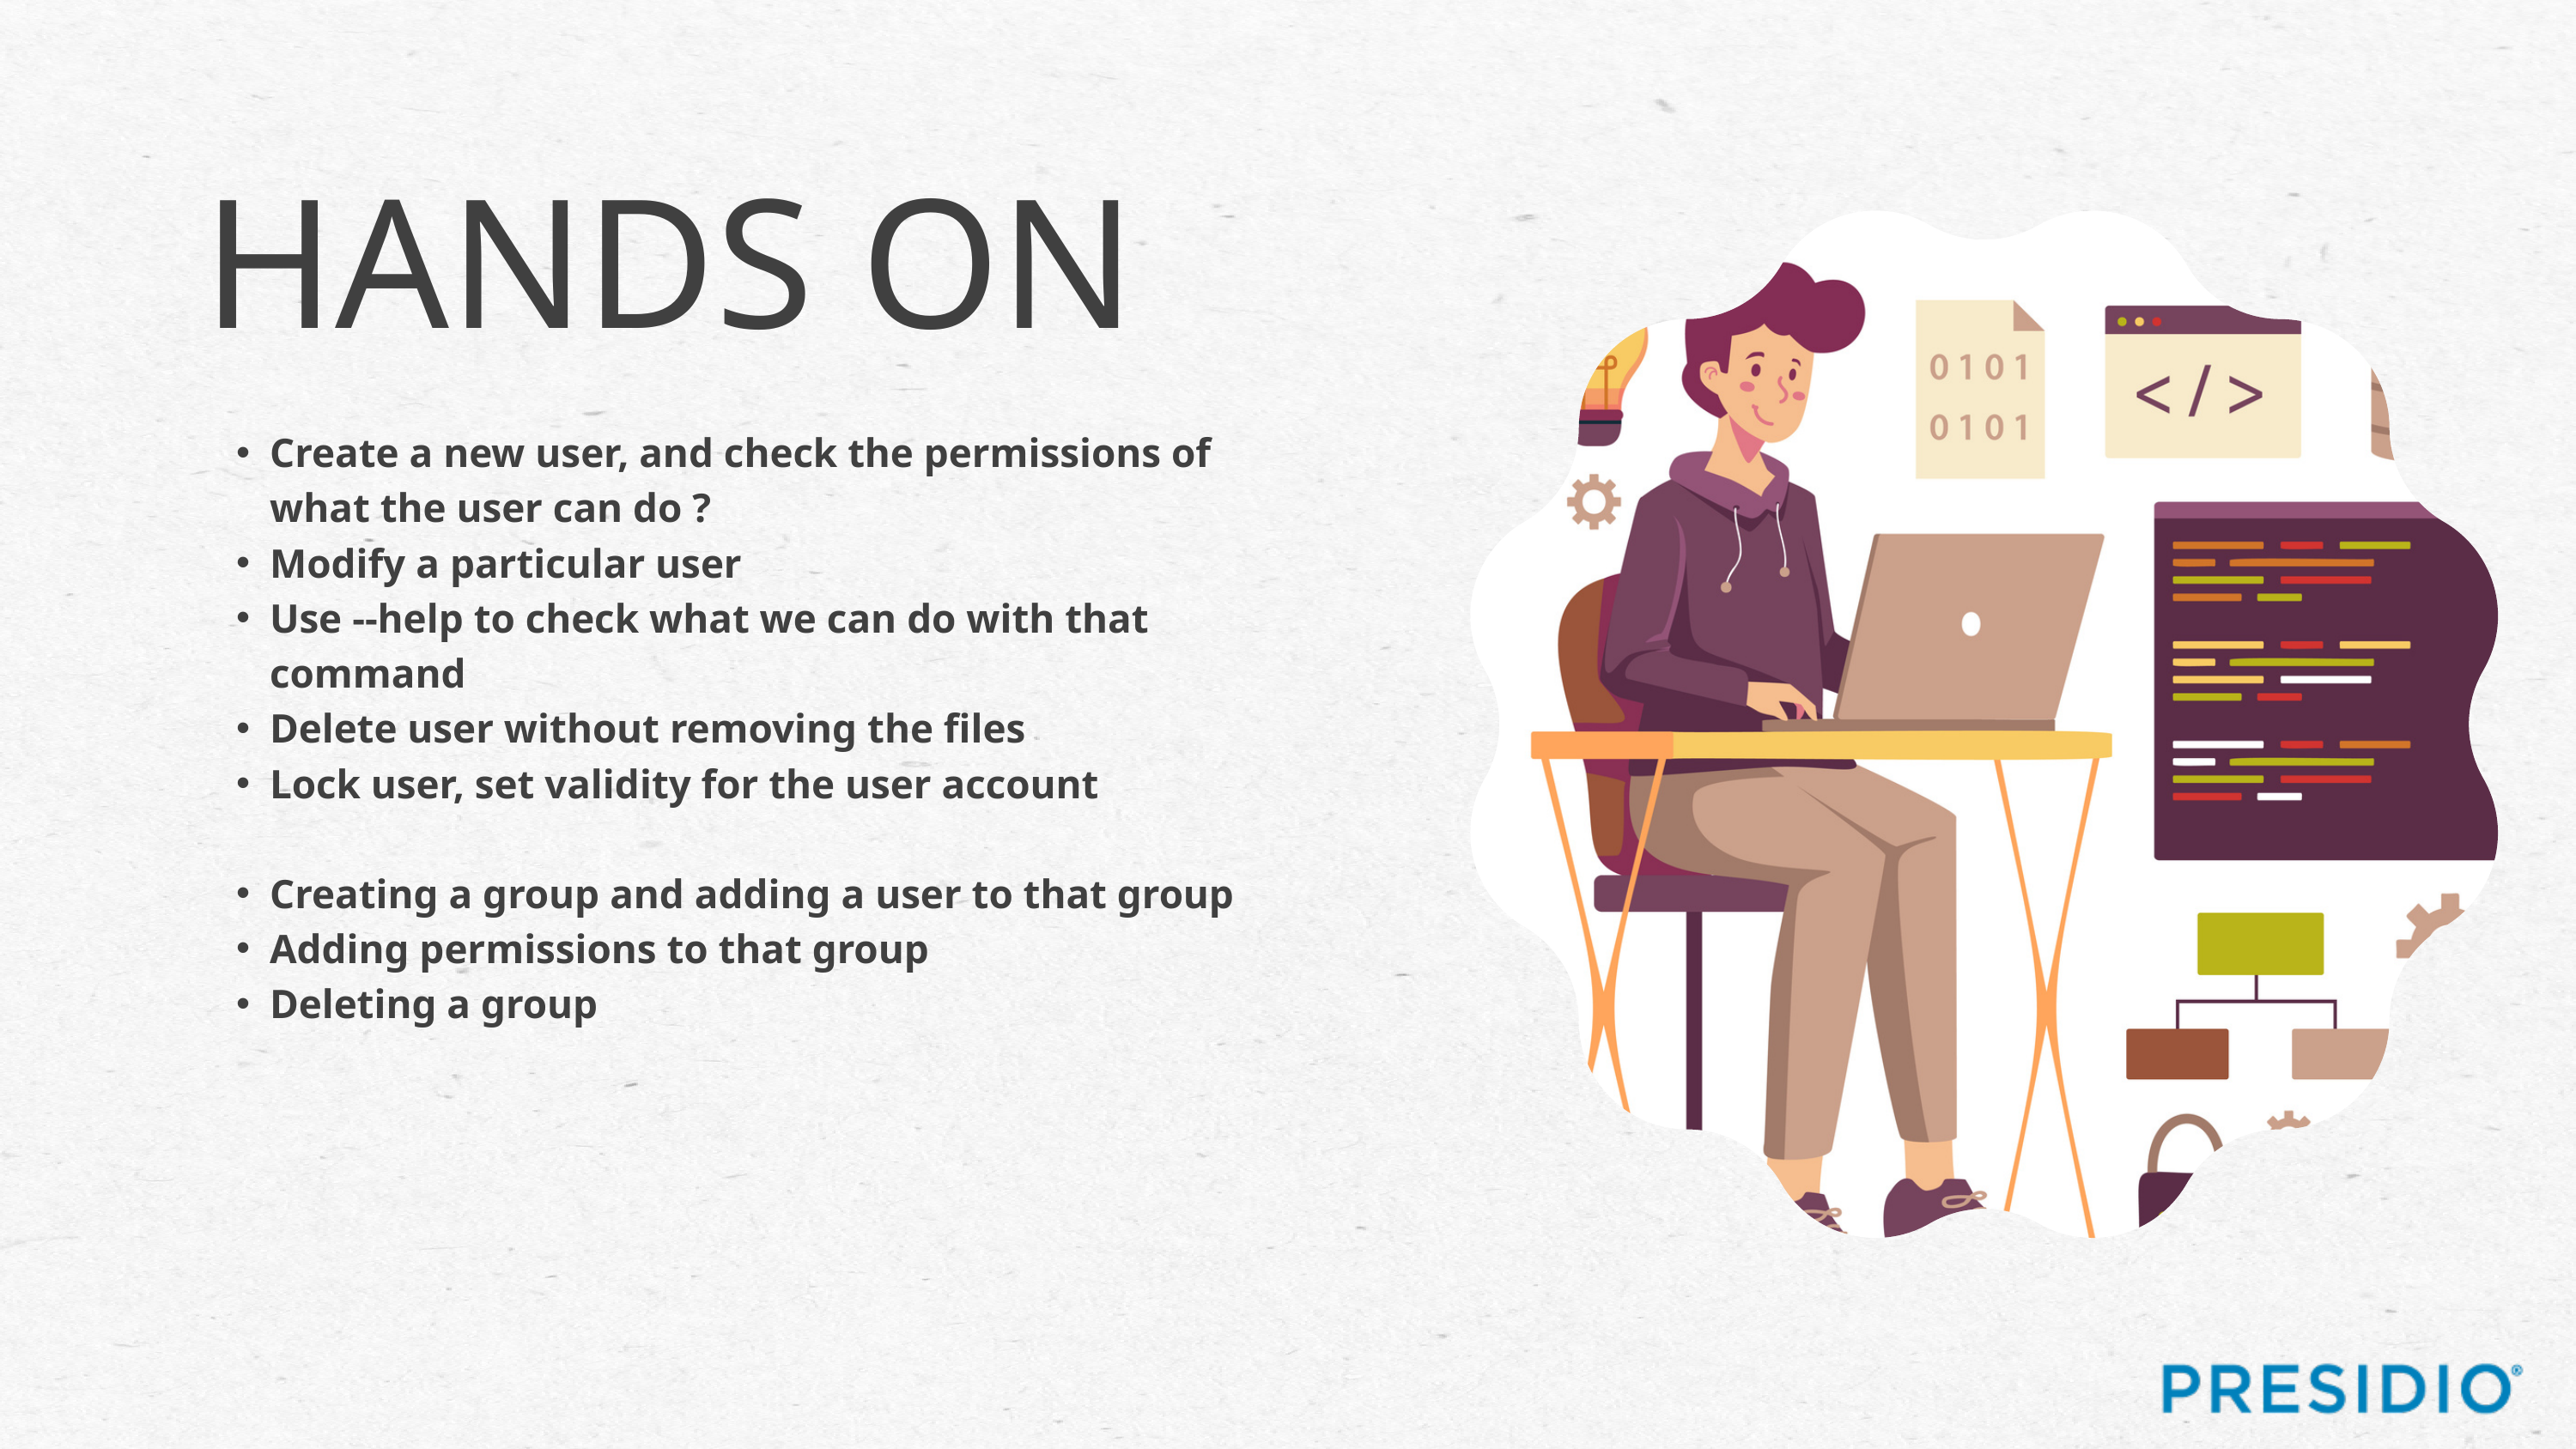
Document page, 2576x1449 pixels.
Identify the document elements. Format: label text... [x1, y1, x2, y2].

text_box [2156, 1351, 2530, 1428]
text_box [0, 0, 2576, 1449]
text_box HANDS ON [203, 130, 1238, 365]
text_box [1470, 210, 2499, 1239]
text_box Create a new user, and check the permissions of what the user can do ? Modify a particular user Use --help to check what we can do with that command Delete user without removing the files Lock user, set validity for the user account Creating a group and adding a user to that group Adding permissions to that group Deleting a group [203, 420, 1288, 1027]
